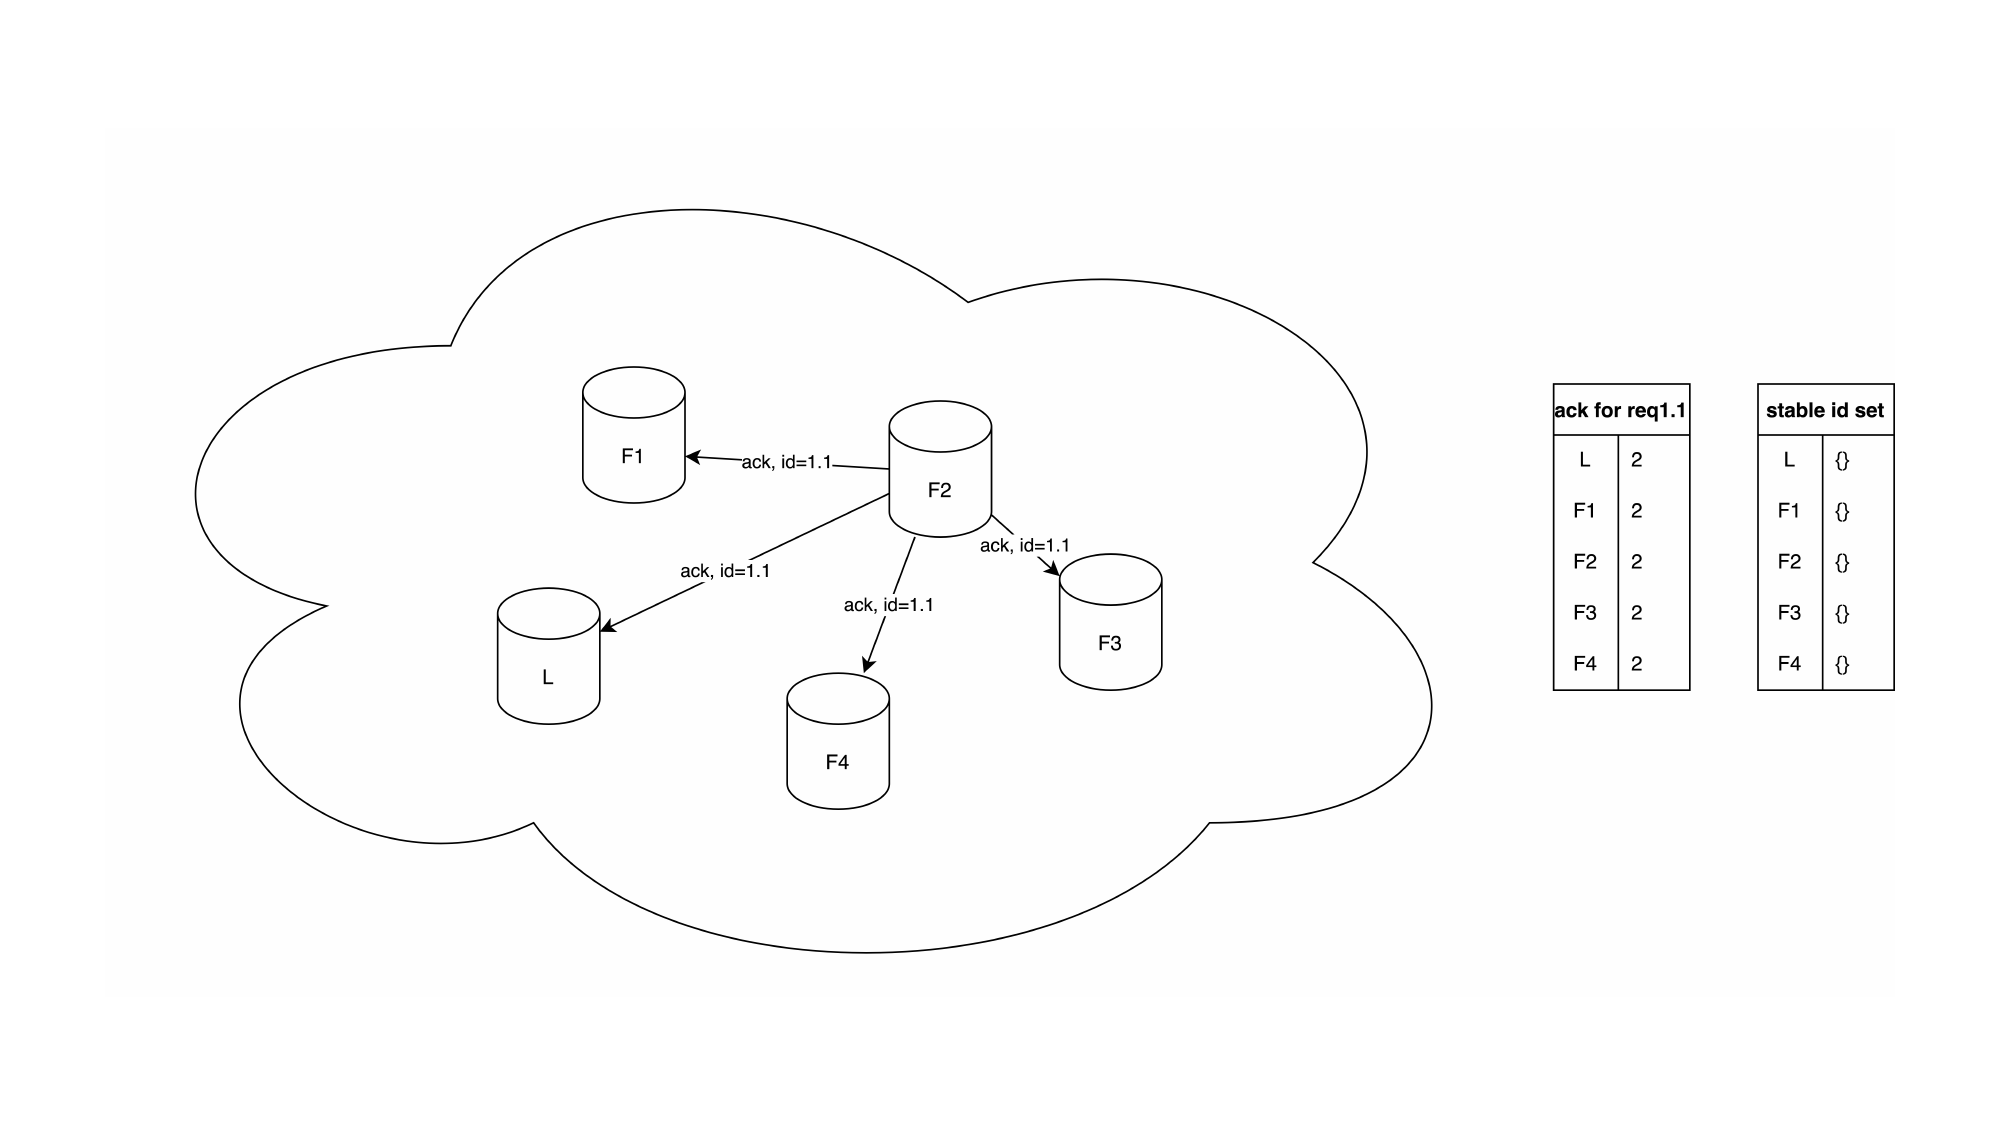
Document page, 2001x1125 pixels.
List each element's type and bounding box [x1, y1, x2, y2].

list [105, 128, 1895, 997]
